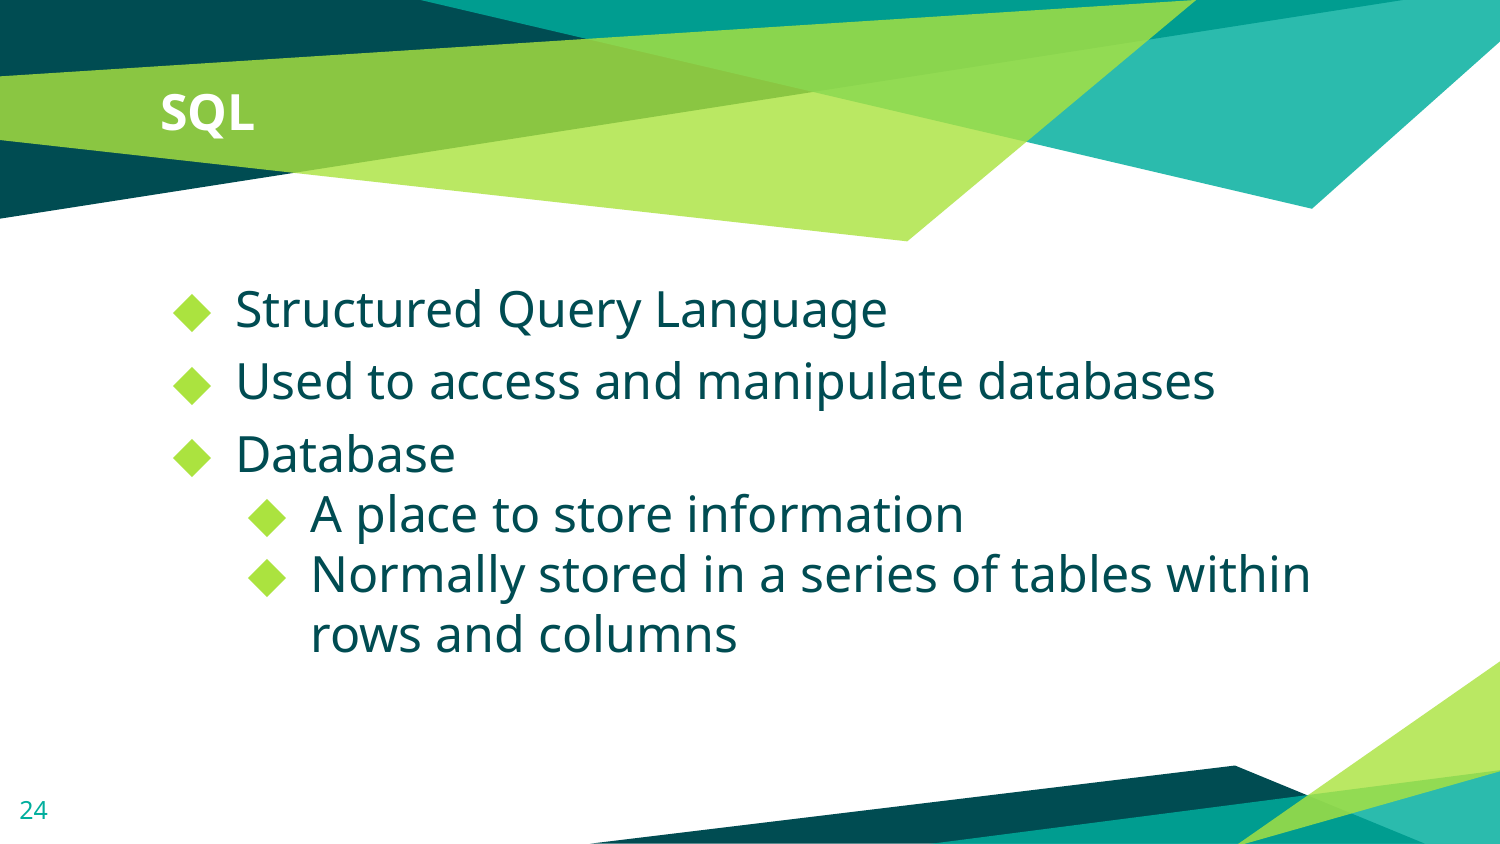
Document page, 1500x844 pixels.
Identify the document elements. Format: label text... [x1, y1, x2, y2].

slide_number 24 [4, 779, 95, 844]
title SQL [145, 65, 1355, 206]
list Structured Query Language Used to access and manipulate databases Database A place to store information Normally stored in a series of tables within rows and columns [145, 262, 1355, 808]
